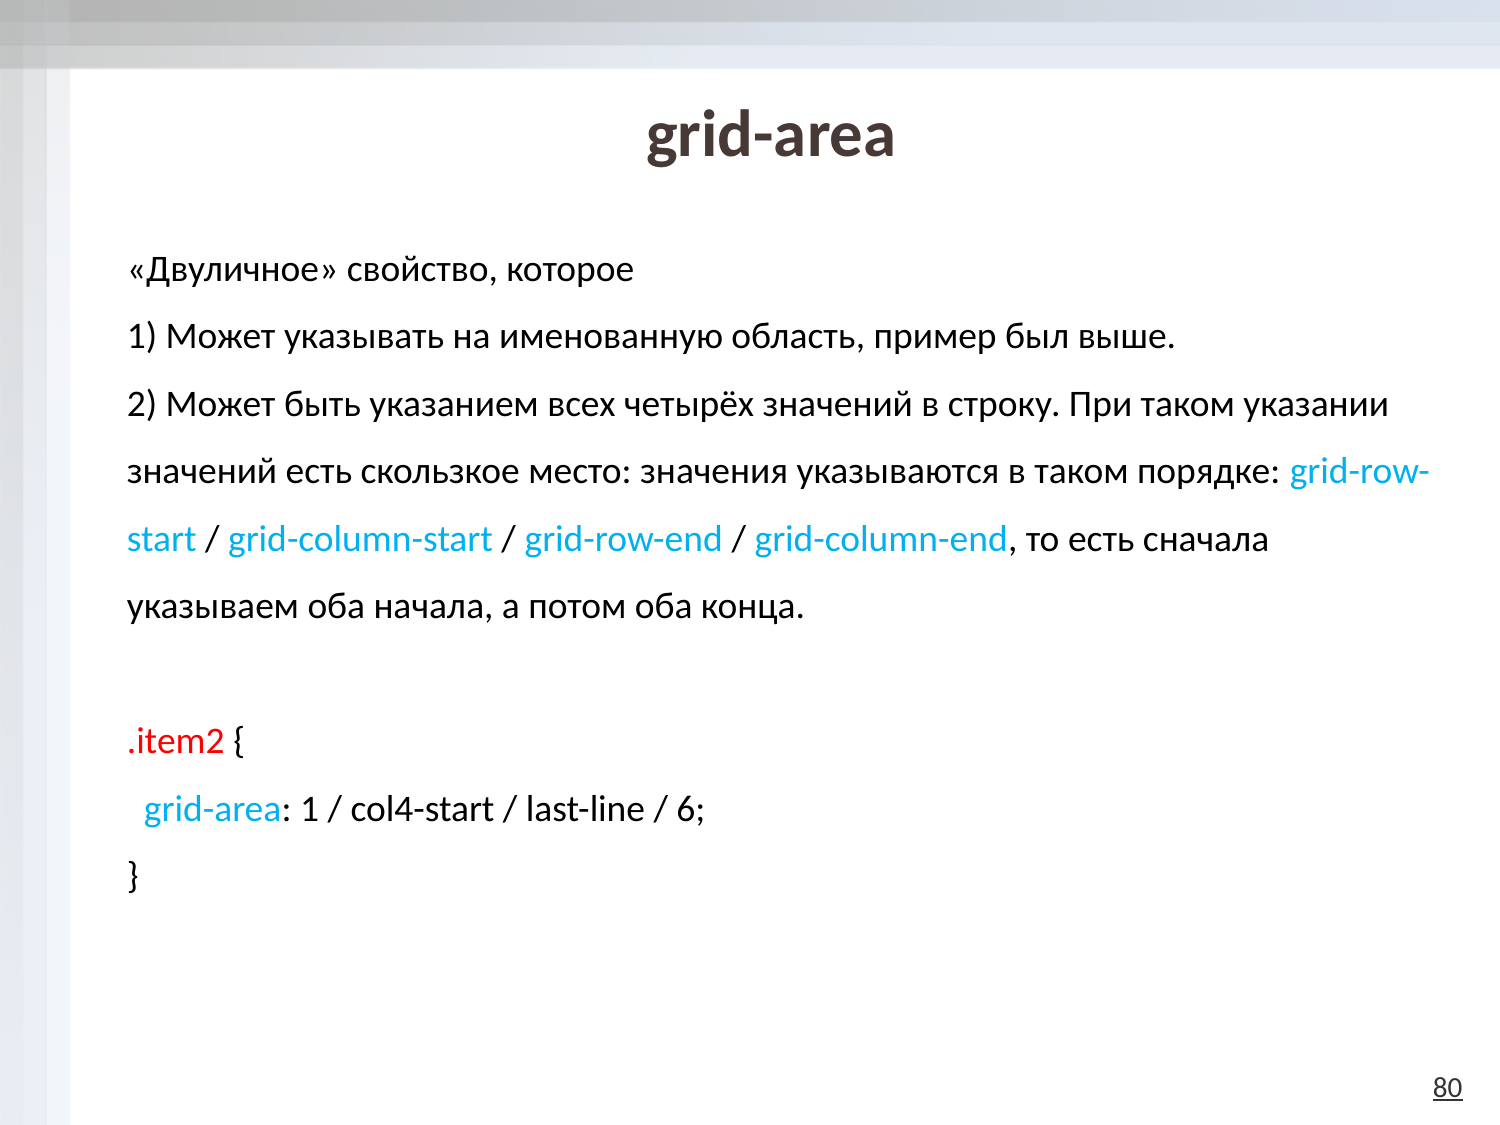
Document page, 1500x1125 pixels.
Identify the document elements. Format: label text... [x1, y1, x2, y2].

slide_number 80 [1352, 1054, 1478, 1118]
title grid-area [175, 89, 1361, 209]
text_box «Двуличное» свойство, которое 1) Может указывать на именованную область, пример был выше. 2) Может быть указанием всех четырёх значений в строку. При таком указании значений есть скользкое место: значения указываются в таком порядке: grid-row-start / grid-column-start / grid-row-end / grid-column-end, то есть сначала указываем оба начала, а потом оба конца. .item2 { grid-area: 1 / col4-start / last-line / 6; } [112, 213, 1459, 1094]
picture [0, 0, 1500, 1125]
